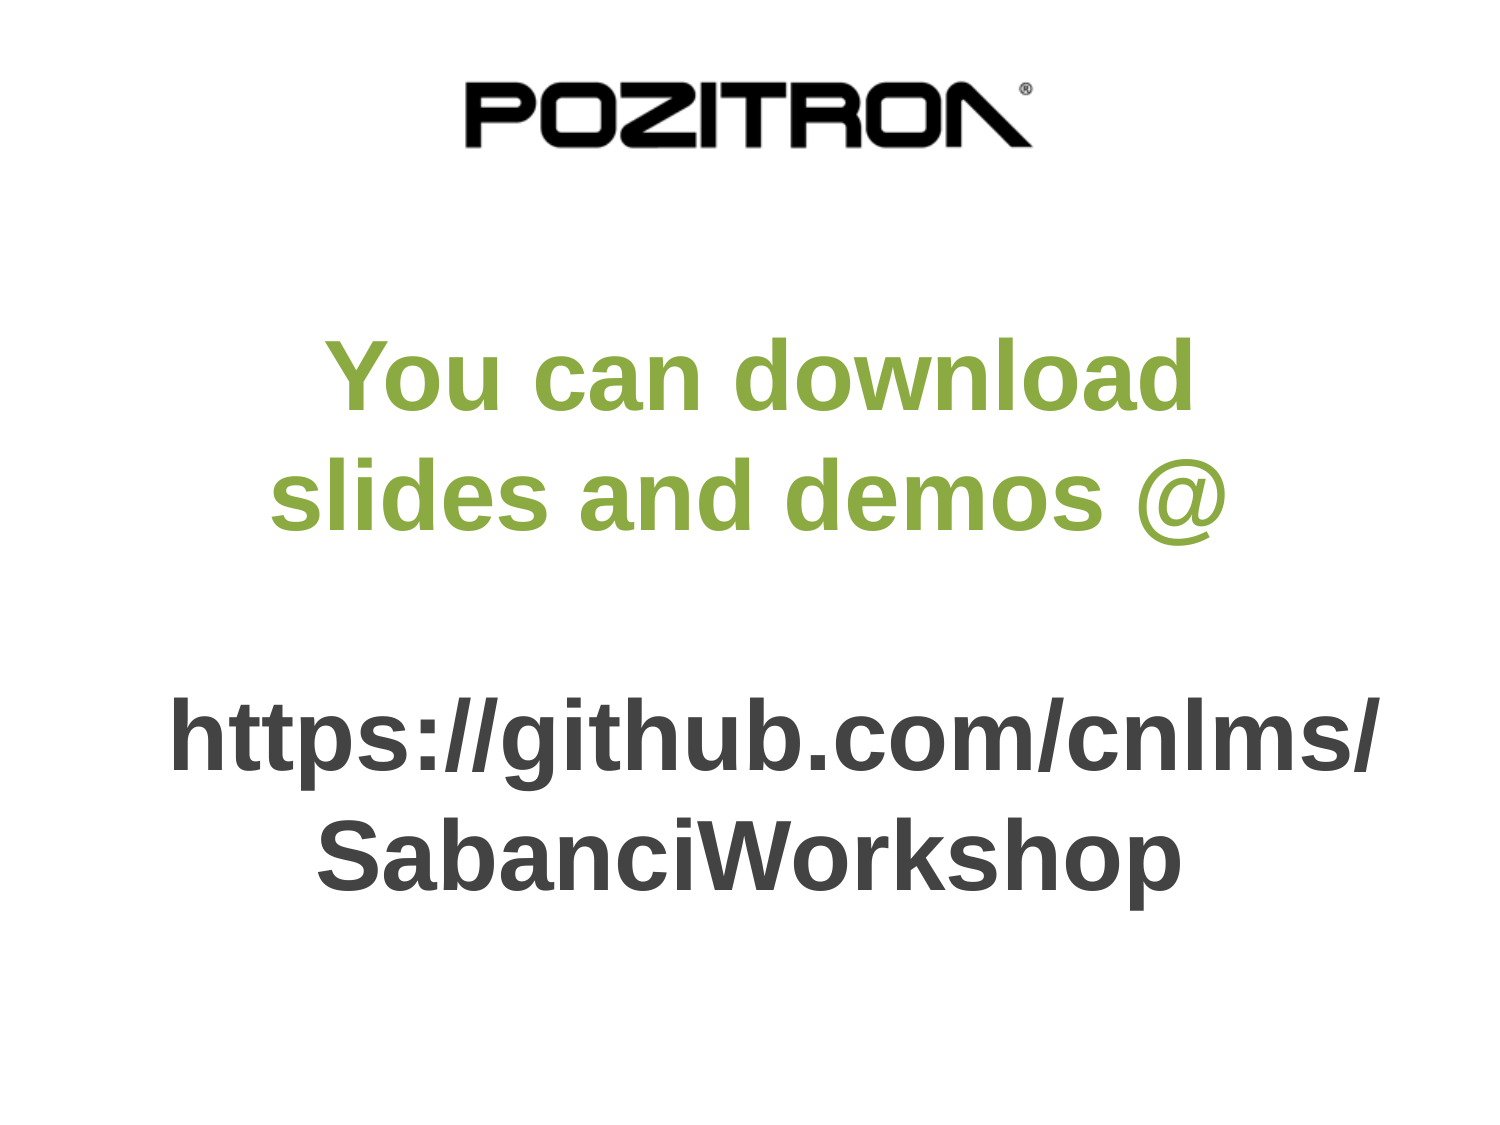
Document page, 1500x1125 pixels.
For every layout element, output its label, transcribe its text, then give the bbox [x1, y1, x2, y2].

text_box [425, 50, 1074, 180]
title You can download slides and demos @ https://github.com/cnlms/SabanciWorkshop [40, 295, 1460, 1046]
